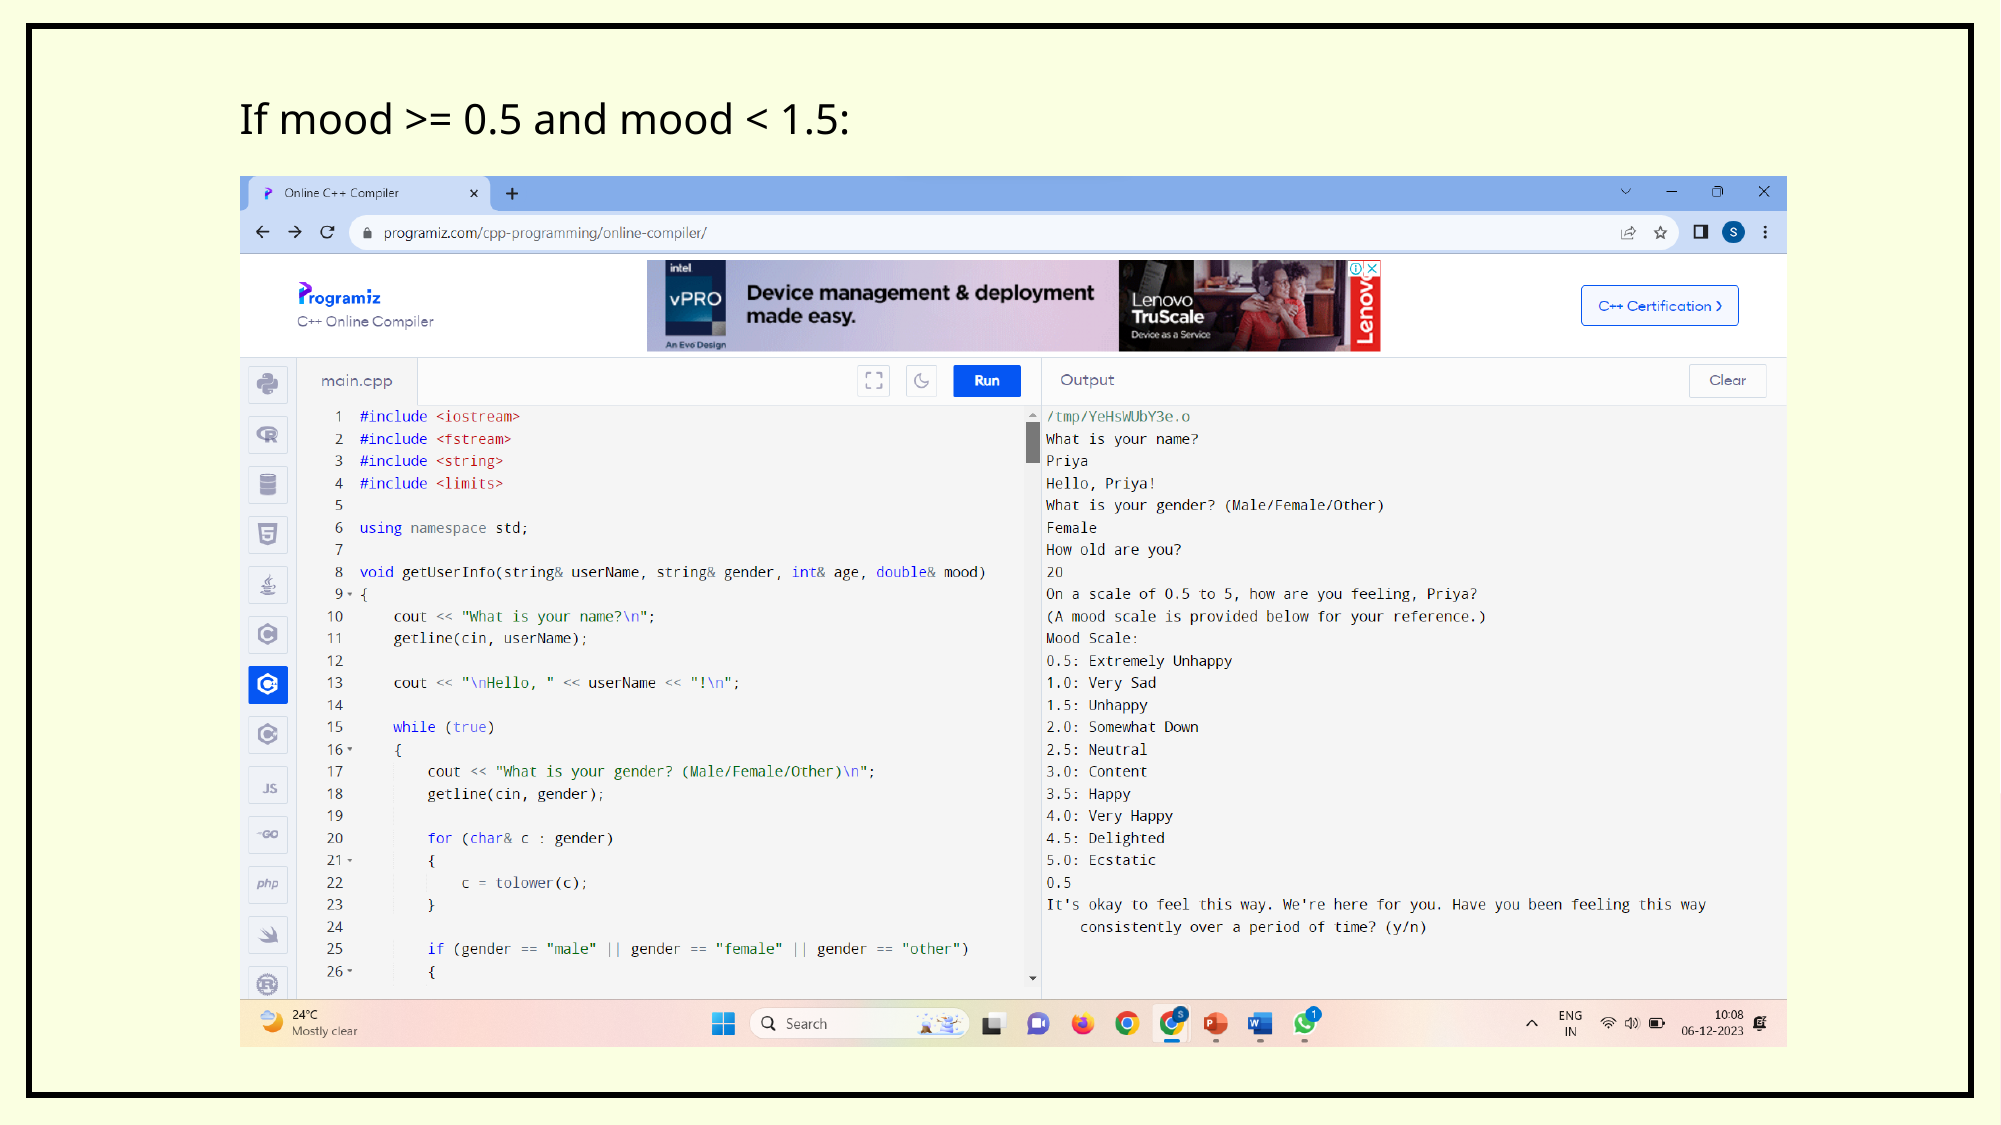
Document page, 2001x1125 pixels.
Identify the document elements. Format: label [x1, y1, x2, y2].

list [0, 0, 2000, 1125]
picture [240, 176, 1787, 1047]
